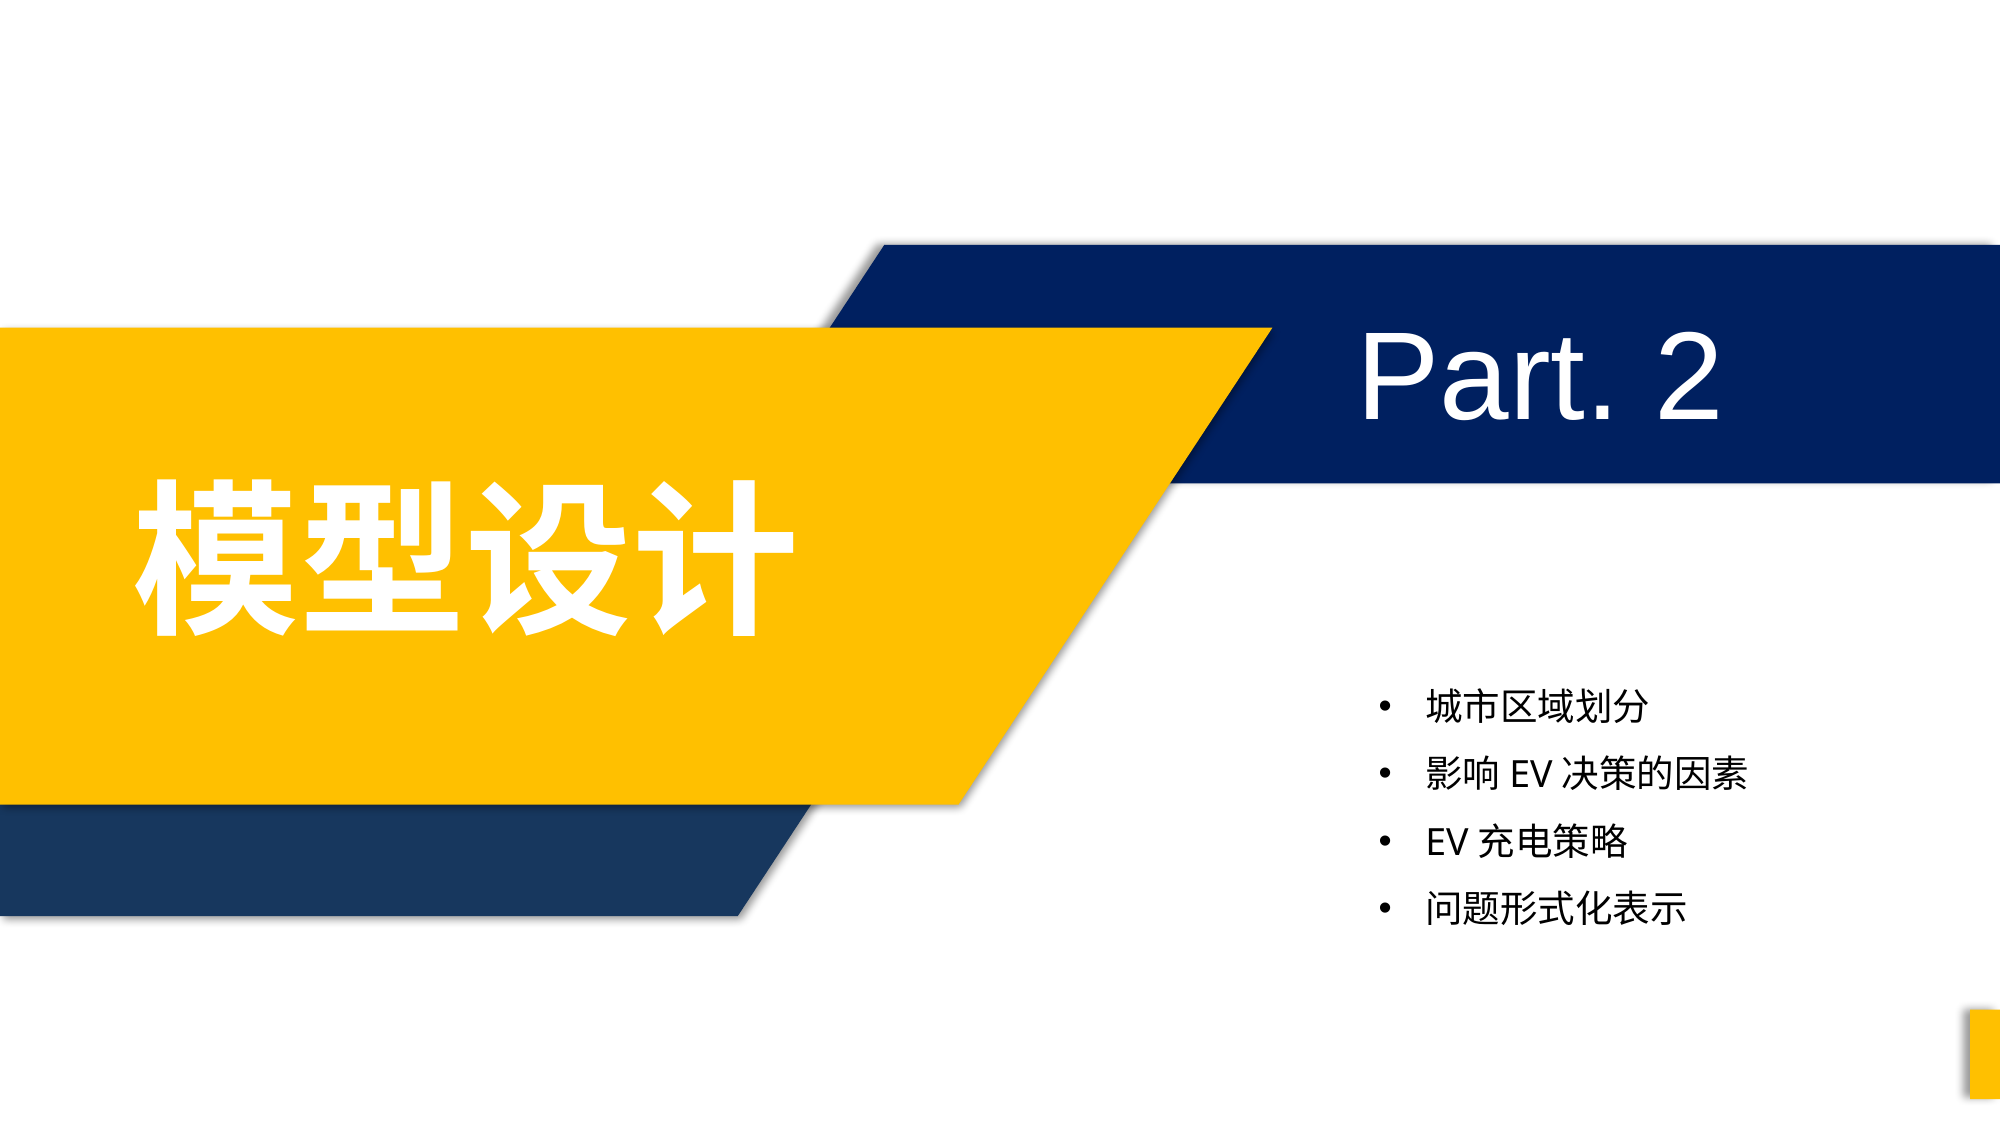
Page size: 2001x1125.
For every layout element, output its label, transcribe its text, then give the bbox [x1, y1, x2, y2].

text_box 城市区域划分 影响EV决策的因素 EV充电策略 问题形式化表示 [1363, 652, 1813, 938]
text_box 模型设计 [117, 447, 815, 663]
text_box [830, 243, 2000, 485]
text_box [1969, 1009, 2000, 1100]
text_box [0, 811, 807, 918]
text_box Part. 2 [1334, 287, 1747, 452]
text_box [0, 326, 1275, 806]
